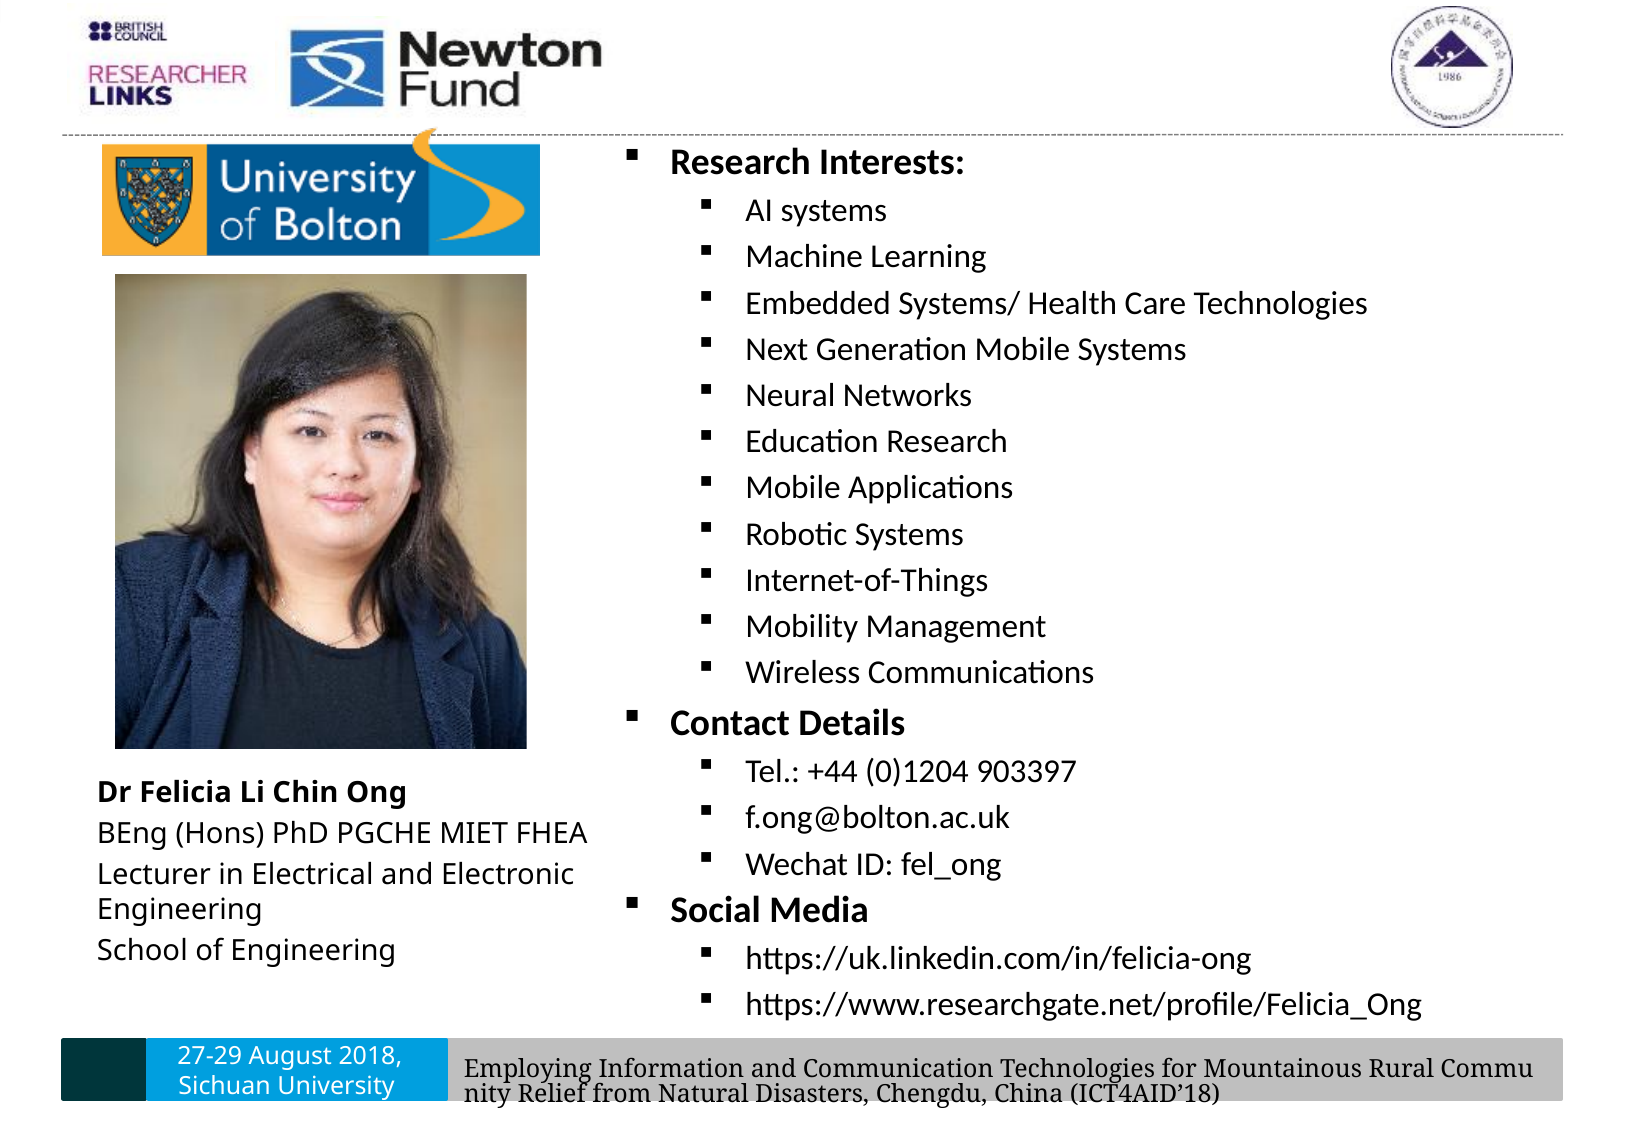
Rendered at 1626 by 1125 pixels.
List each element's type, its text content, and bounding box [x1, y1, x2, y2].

list Dr Felicia Li Chin Ong BEng (Hons) PhD PGCHE MIET FHEA Lecturer in Electrical and Electronic Engineering School of Engineering [68, 773, 671, 1026]
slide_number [148, 1039, 446, 1100]
footer Employing Information and Communication Technologies for Mountainous Rural Community Relief from Natural Disasters, Chengdu, China (ICT4AID’18) [446, 1039, 1561, 1100]
text_box Social Media https://uk.linkedin.com/in/felicia-ong https://www.researchgate.net/profile/Felicia_Ong [623, 885, 1592, 1055]
picture [1391, 6, 1513, 128]
list Research Interests: AI systems Machine Learning Embedded Systems/ Health Care Technologies Next Generation Mobile Systems Neural Networks Education Research Mobile Applications Robotic Systems Internet-of-Things Mobility Management Wireless Communications Contact Details Tel.: +44 (0)1204 903397 f.ong@bolton.ac.uk Wechat ID: fel_ong [623, 137, 1590, 885]
picture [67, 3, 617, 750]
